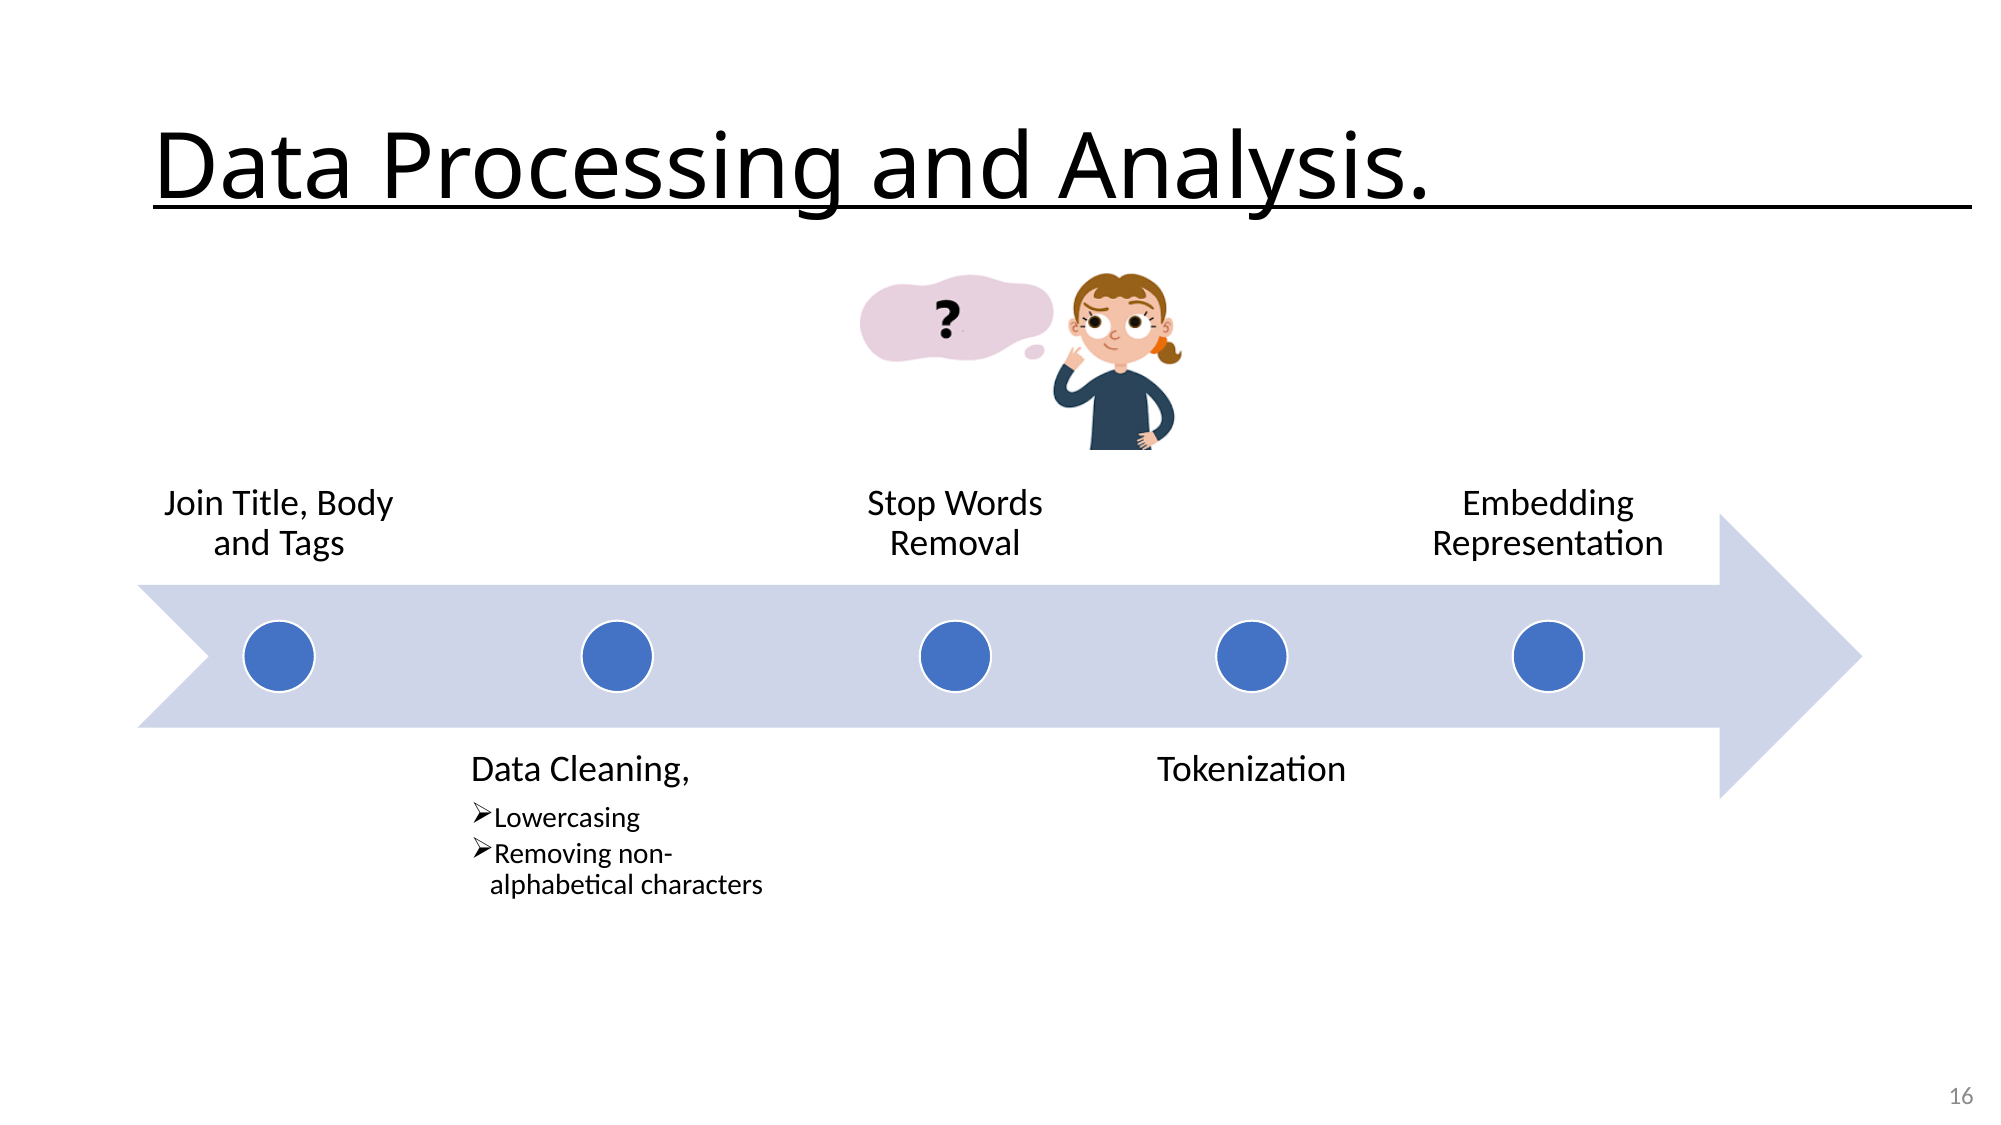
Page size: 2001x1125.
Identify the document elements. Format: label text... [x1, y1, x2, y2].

picture [849, 262, 1183, 450]
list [137, 299, 1863, 1014]
title Data Processing and Analysis. [137, 59, 1863, 278]
slide_number 16 [1539, 1065, 1989, 1125]
